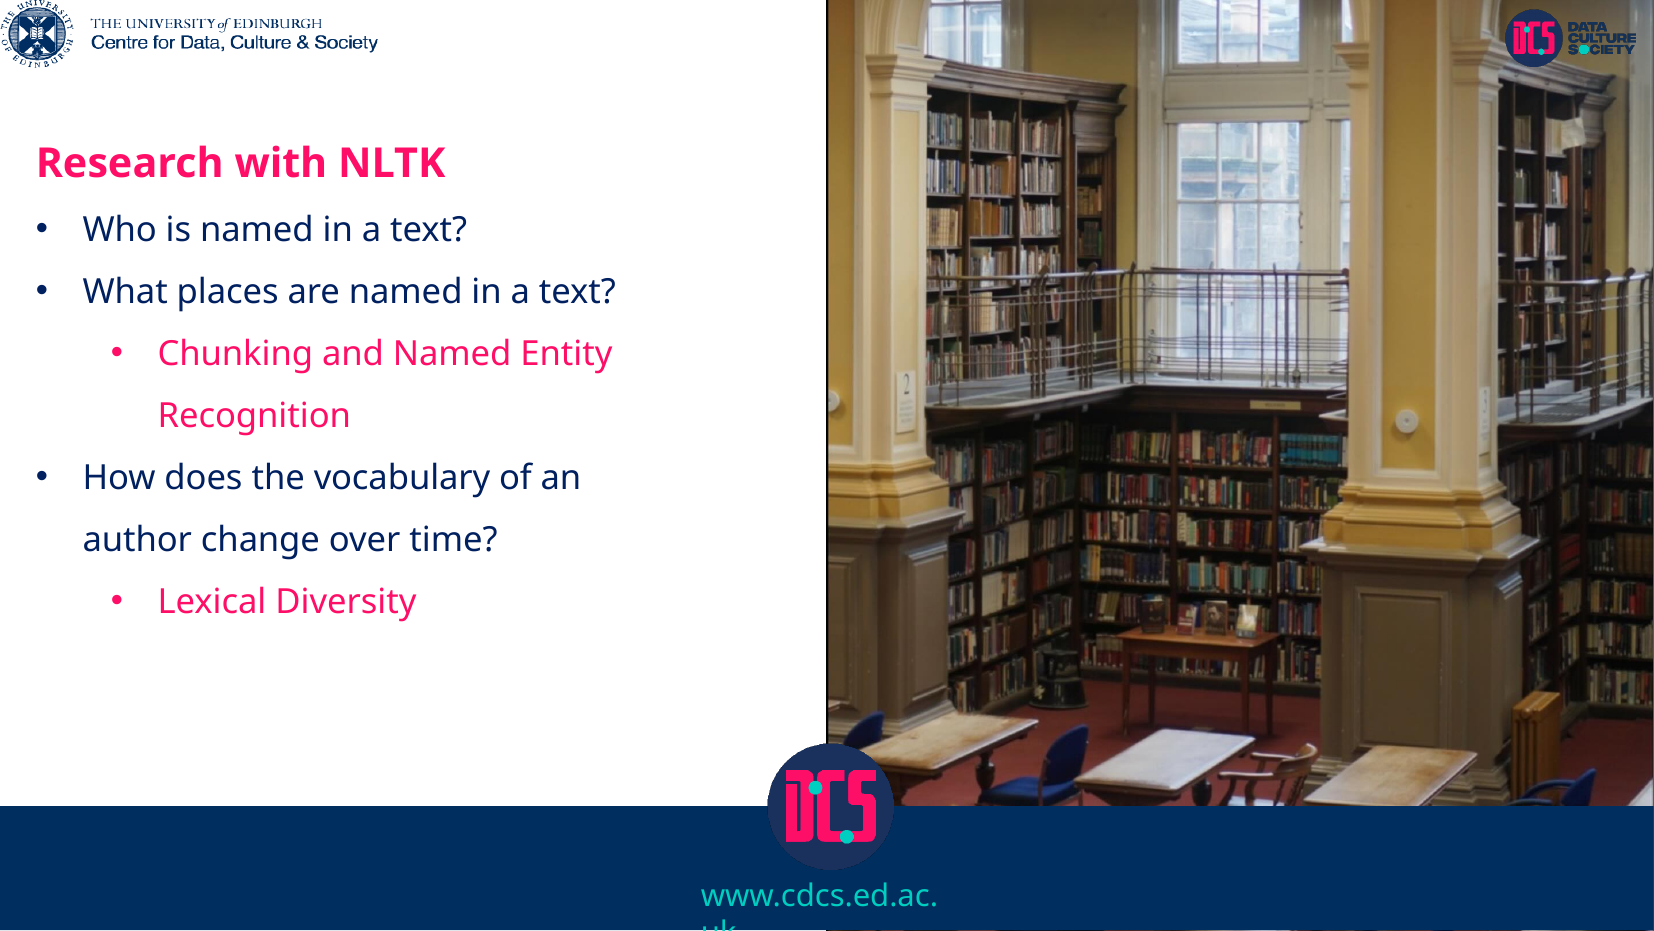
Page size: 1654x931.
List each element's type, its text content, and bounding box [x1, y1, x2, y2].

text_box [0, 805, 755, 931]
picture [755, 0, 1654, 931]
picture [0, 0, 378, 68]
text_box Research with NLTK Who is named in a text? What places are named in a text? Chunking and Named Entity Recognition How does the vocabulary of an author change over time? Lexical Diversity [23, 68, 693, 751]
text_box www.cdcs.ed.ac.uk [686, 868, 826, 931]
